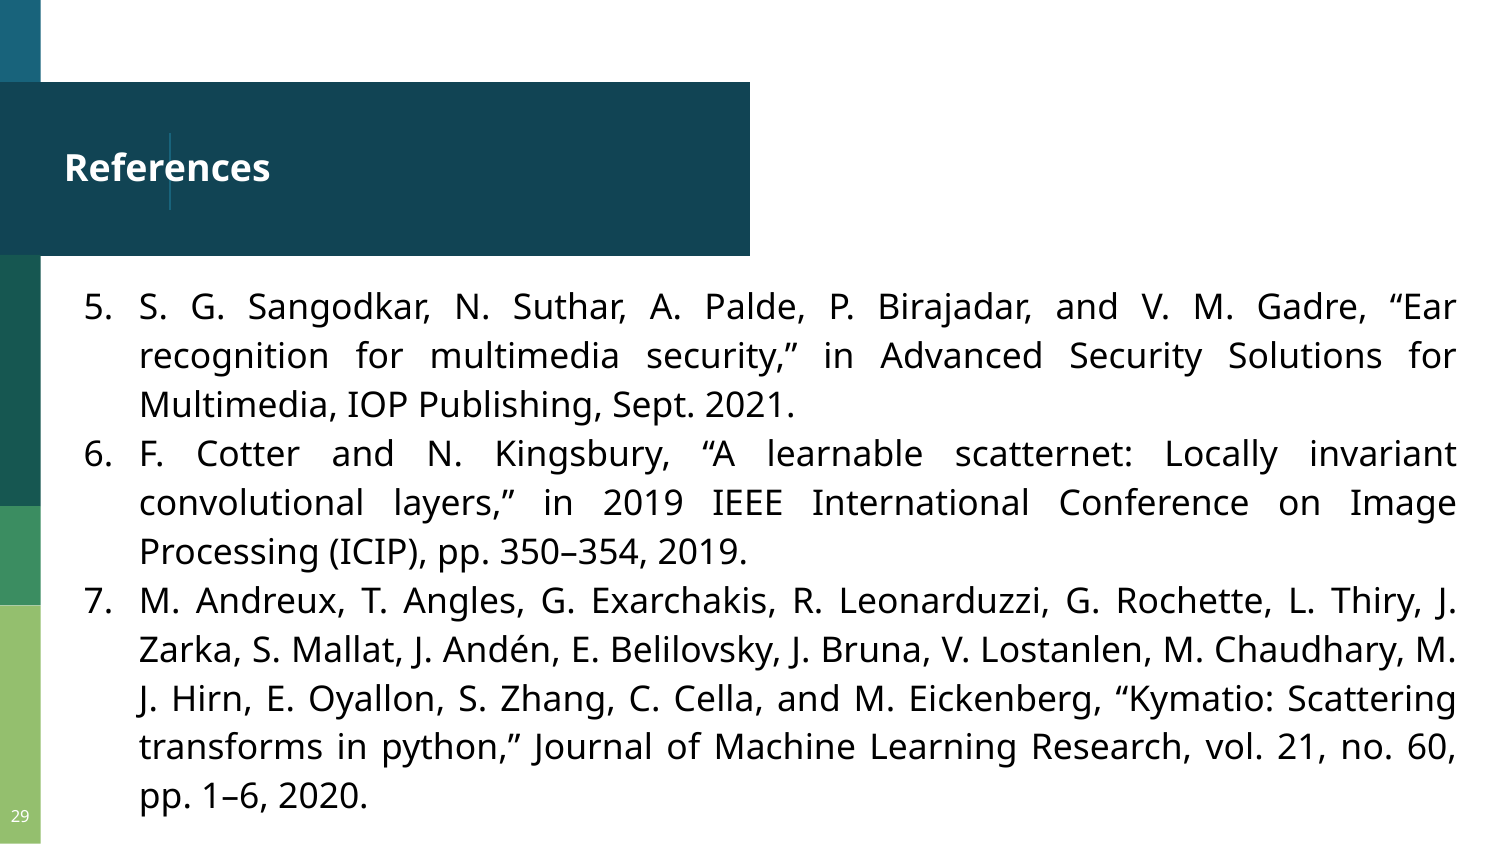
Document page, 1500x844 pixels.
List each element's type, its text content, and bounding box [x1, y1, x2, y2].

slide_number ‹#› [0, 790, 49, 844]
text_box S. G. Sangodkar, N. Suthar, A. Palde, P. Birajadar, and V. M. Gadre, “Ear recognition for multimedia security,” in Advanced Security Solutions for Multimedia, IOP Publishing, Sept. 2021. F. Cotter and N. Kingsbury, “A learnable scatternet: Locally invariant convolutional layers,” in 2019 IEEE International Conference on Image Processing (ICIP), pp. 350–354, 2019. M. Andreux, T. Angles, G. Exarchakis, R. Leonarduzzi, G. Rochette, L. Thiry, J. Zarka, S. Mallat, J. Andén, E. Belilovsky, J. Bruna, V. Lostanlen, M. Chaudhary, M. J. Hirn, E. Oyallon, S. Zhang, C. Cella, and M. Eickenberg, “Kymatio: Scattering transforms in python,” Journal of Machine Learning Research, vol. 21, no. 60, pp. 1–6, 2020. [48, 262, 1473, 831]
title References [48, 82, 746, 251]
